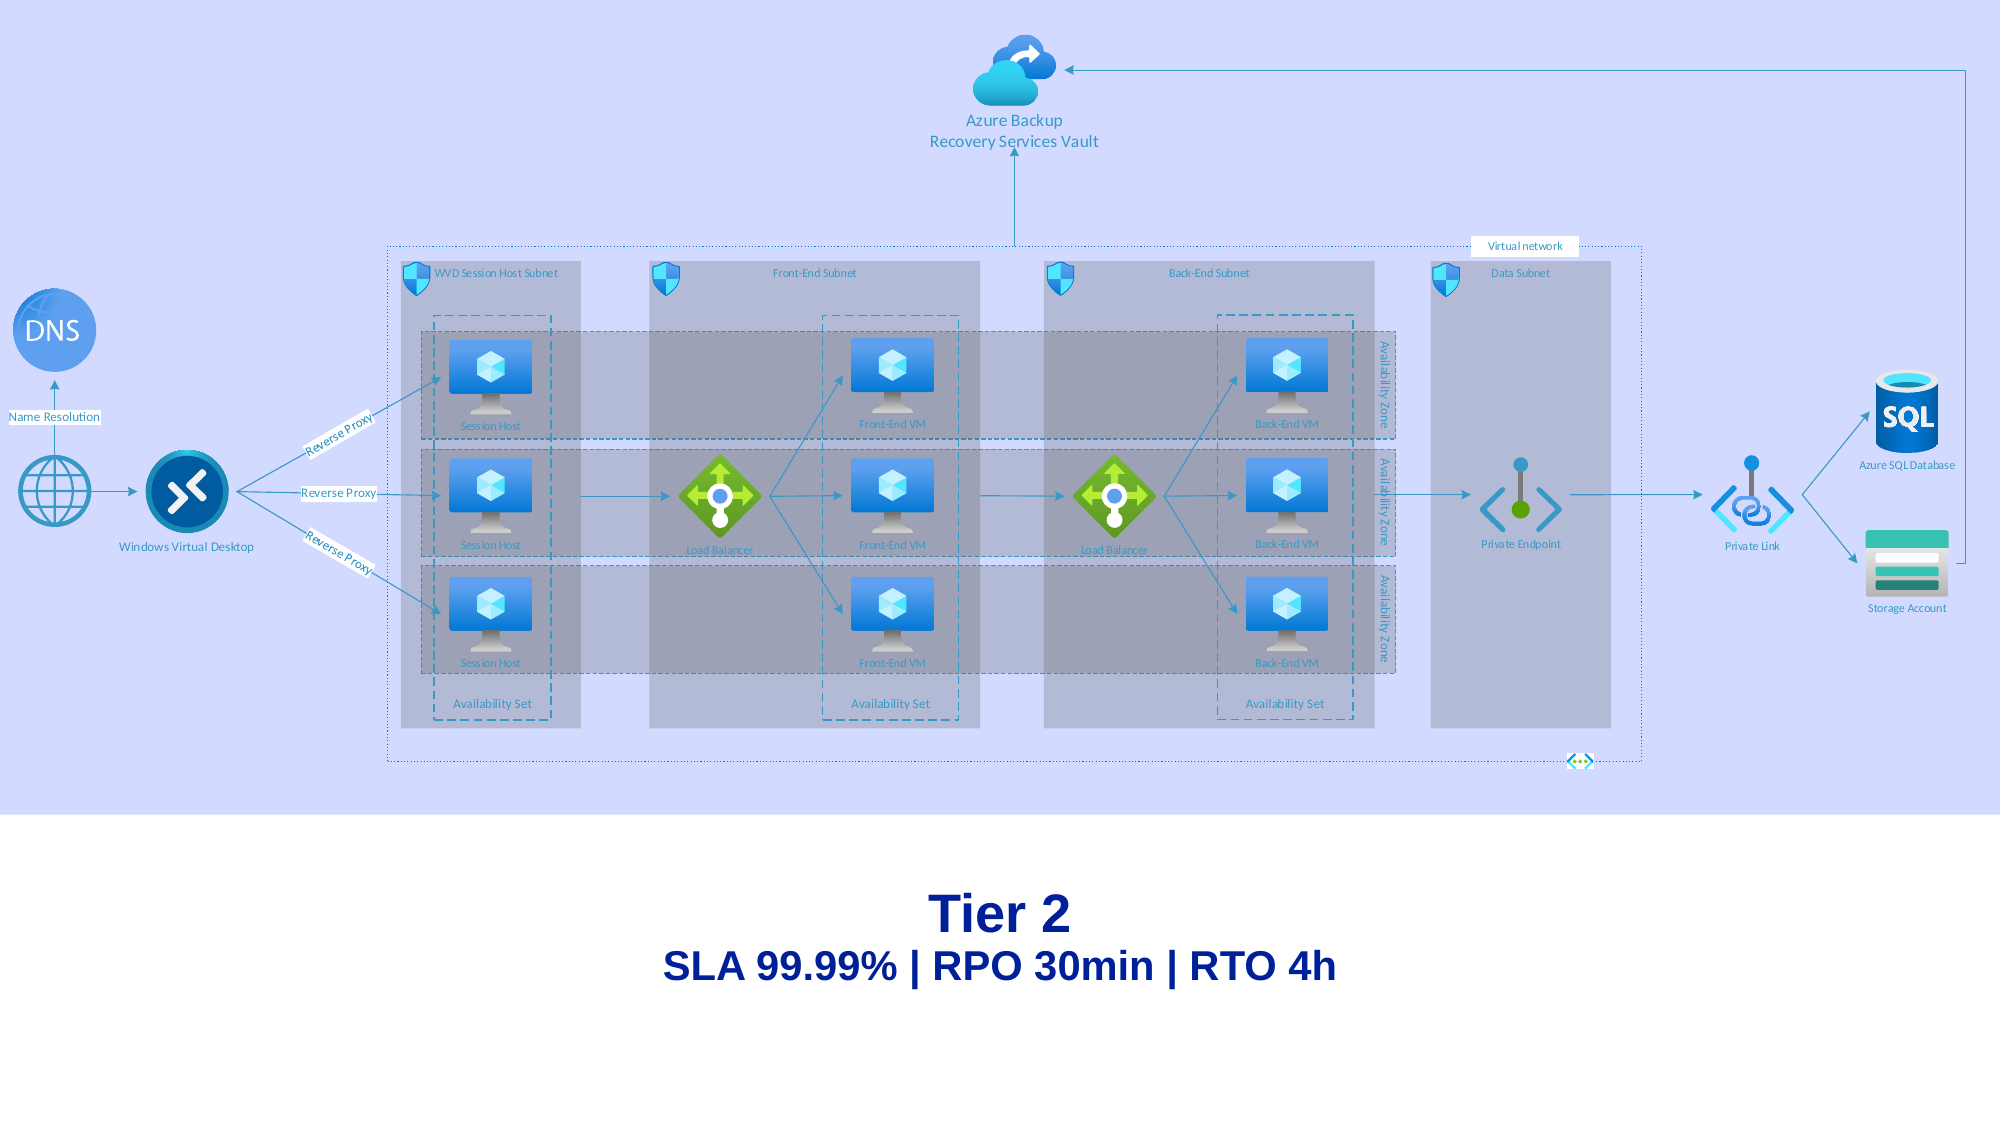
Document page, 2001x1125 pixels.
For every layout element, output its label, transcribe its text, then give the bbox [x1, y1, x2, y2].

picture [0, 32, 1968, 770]
title Tier 2 SLA 99.99% | RPO 30min | RTO 4h [96, 866, 1904, 1008]
text_box [0, 0, 2000, 815]
